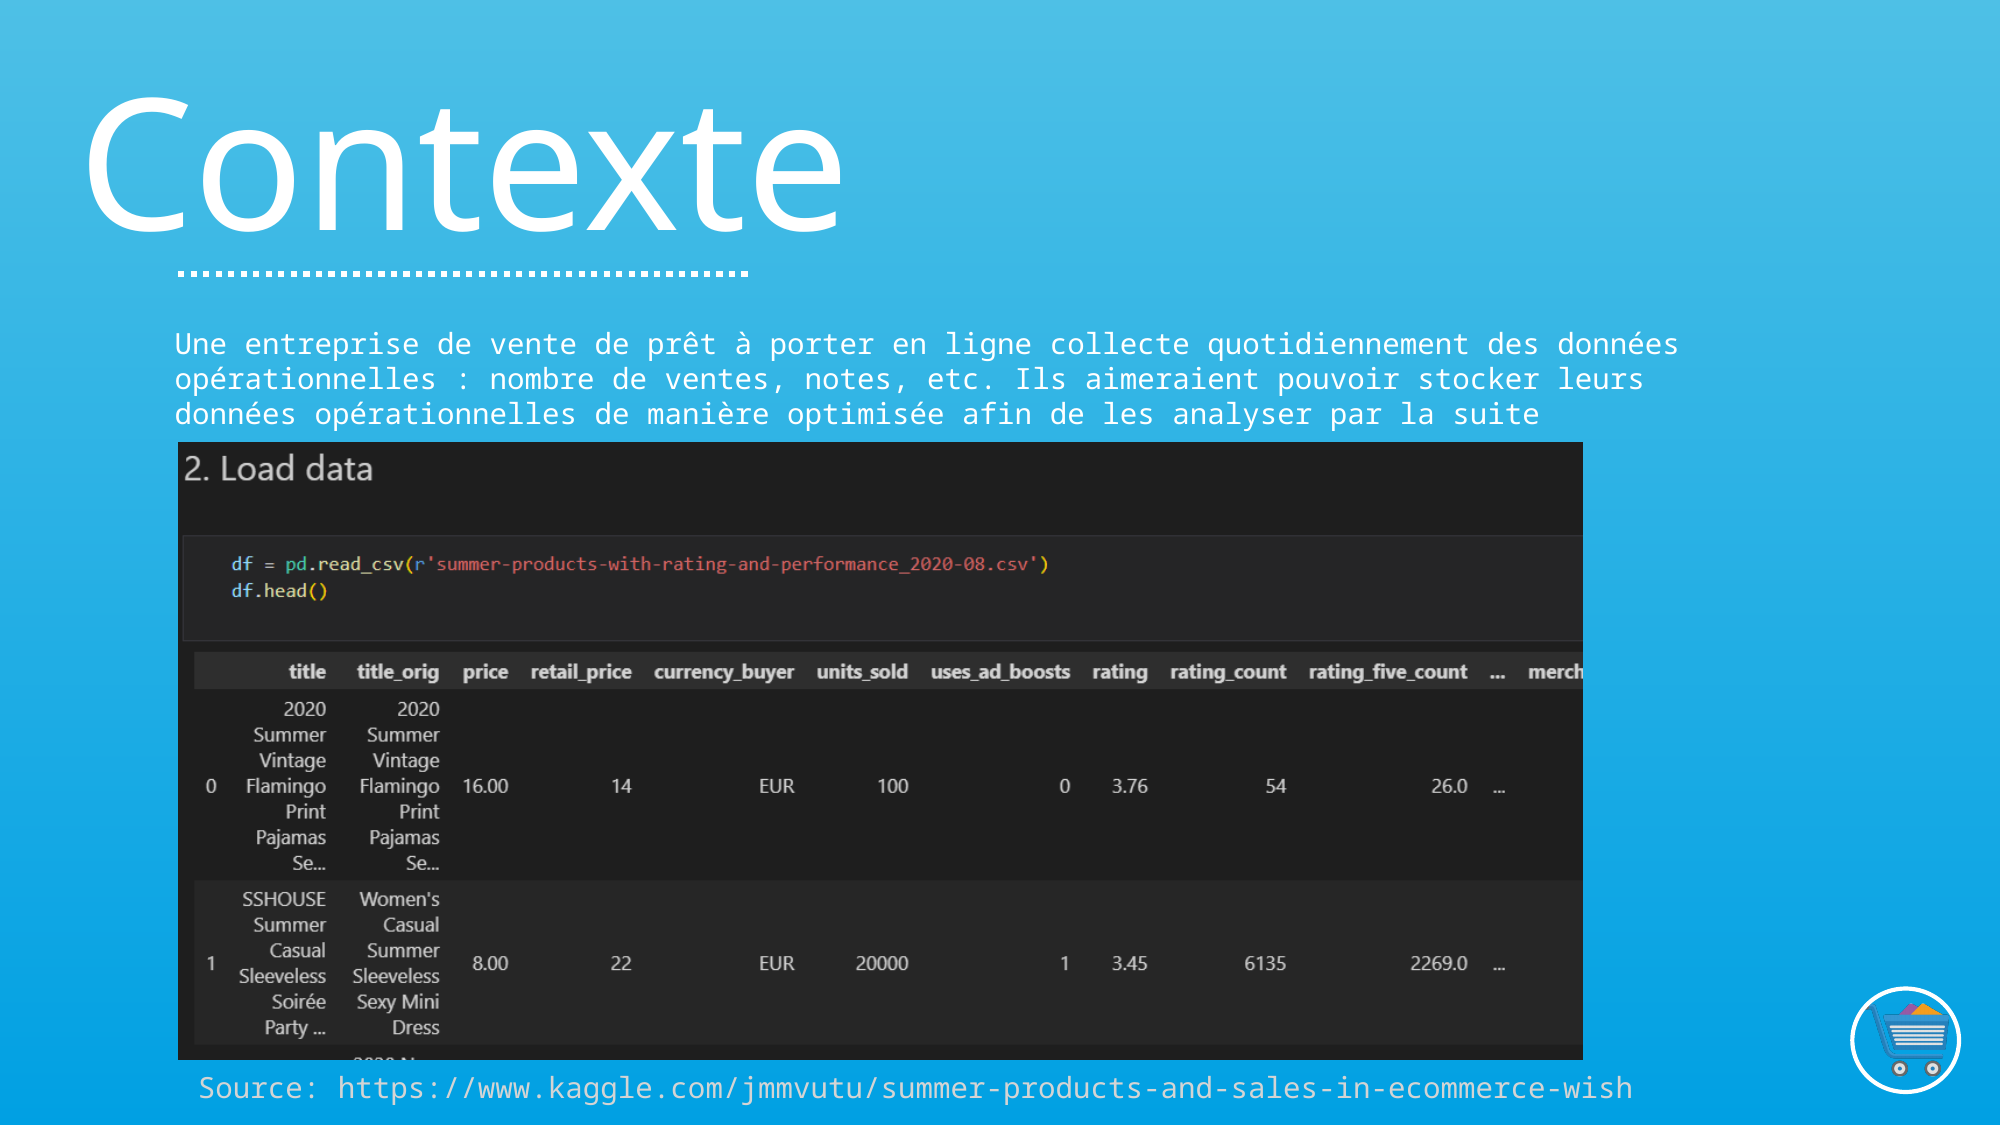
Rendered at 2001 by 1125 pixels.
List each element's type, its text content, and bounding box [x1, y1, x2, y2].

text_box Une entreprise de vente de prêt à porter en ligne collecte quotidiennement des données opérationnelles : nombre de ventes, notes, etc. Ils aimeraient pouvoir stocker leurs données opérationnelles de manière optimisée afin de les analyser par la suite [159, 318, 1726, 438]
picture [178, 441, 1583, 1059]
text_box [1851, 987, 1961, 1094]
text_box Contexte [39, 39, 890, 275]
text_box Source: https://www.kaggle.com/jmmvutu/summer-products-and-sales-in-ecommerce-wish [183, 1062, 1648, 1125]
